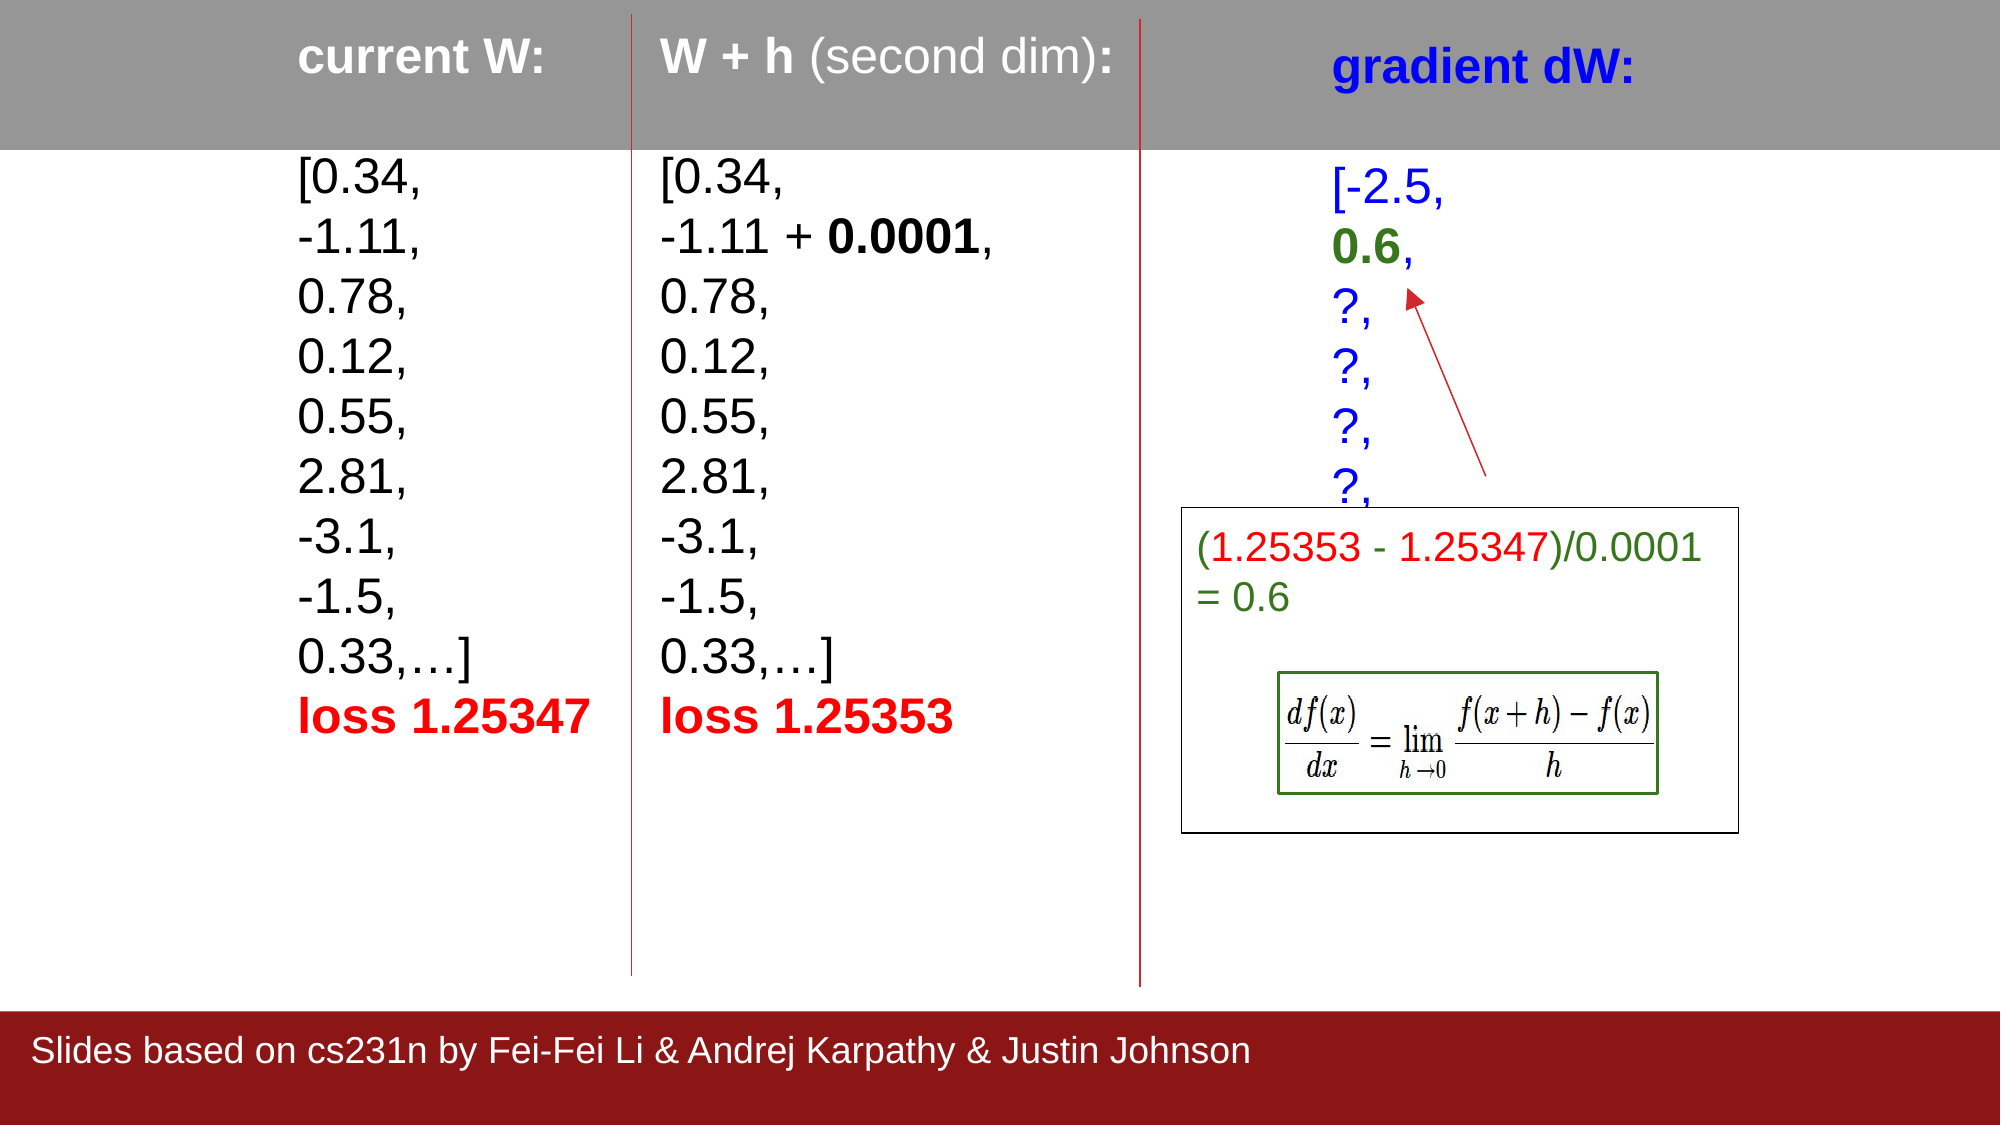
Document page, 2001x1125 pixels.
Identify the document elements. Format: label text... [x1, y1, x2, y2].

picture [1280, 673, 1657, 793]
text_box W + h (second dim): [0.34, -1.11 + 0.0001, 0.78, 0.12, 0.55, 2.81, -3.1, -1.5, 0.33,…] loss 1.25353 [644, 8, 1202, 95]
text_box gradient dW: [-2.5, 0.6, ?, ?, ?, ?, ?, ?, ?,…] [1316, 18, 1704, 105]
text_box (1.25353 - 1.25347)/0.0001 = 0.6 [1181, 504, 1739, 642]
text_box current W: [0.34, -1.11, 0.78, 0.12, 0.55, 2.81, -3.1, -1.5, 0.33,…] loss 1.25347 [282, 8, 644, 95]
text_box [1407, 287, 1487, 477]
text_box [1181, 642, 1739, 834]
